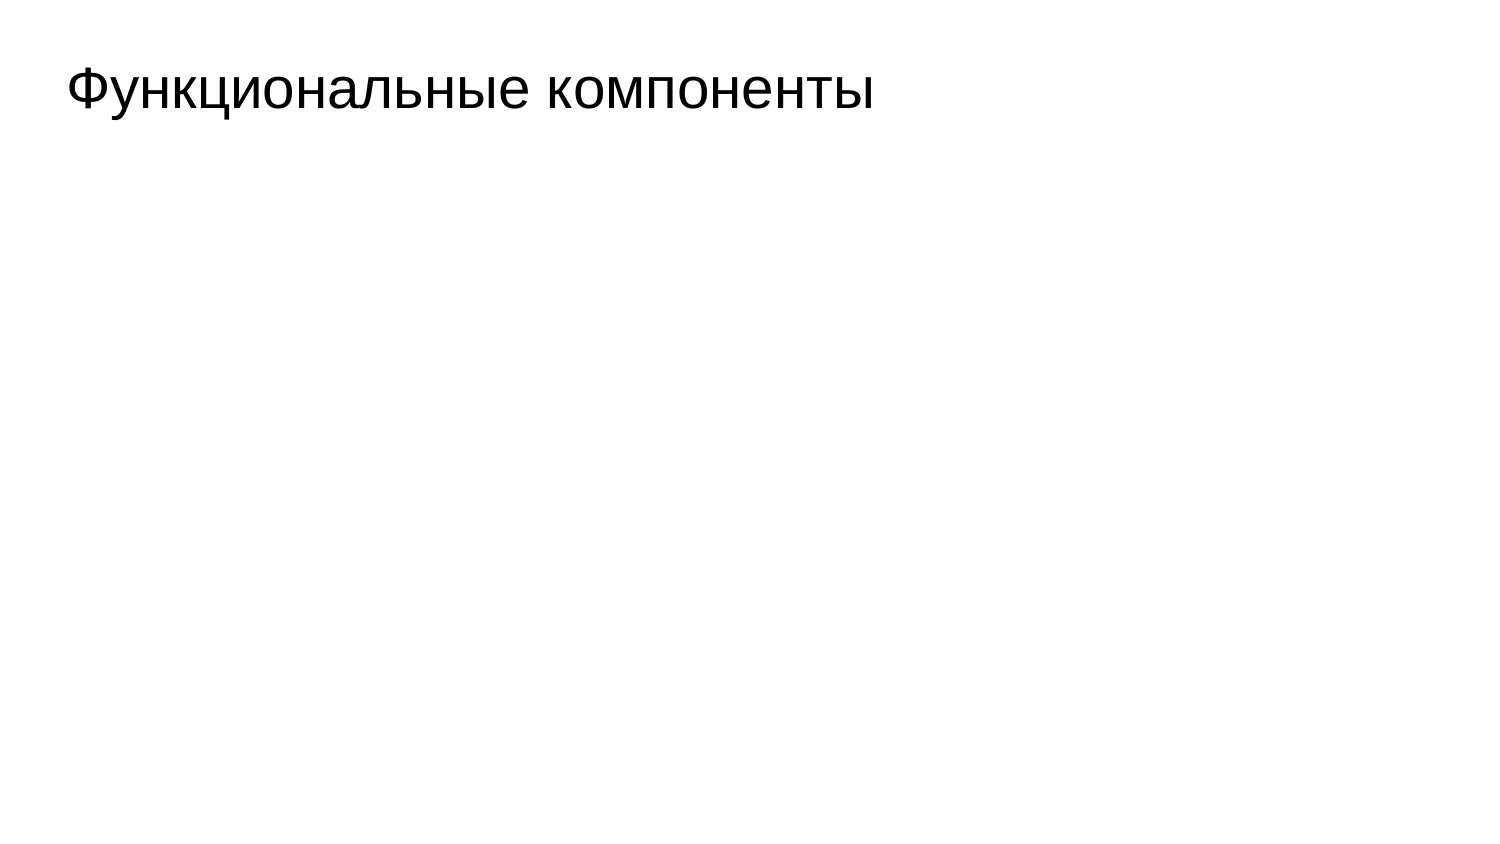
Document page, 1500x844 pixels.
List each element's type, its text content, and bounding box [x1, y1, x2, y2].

title Функциональные компоненты [51, 35, 1449, 139]
